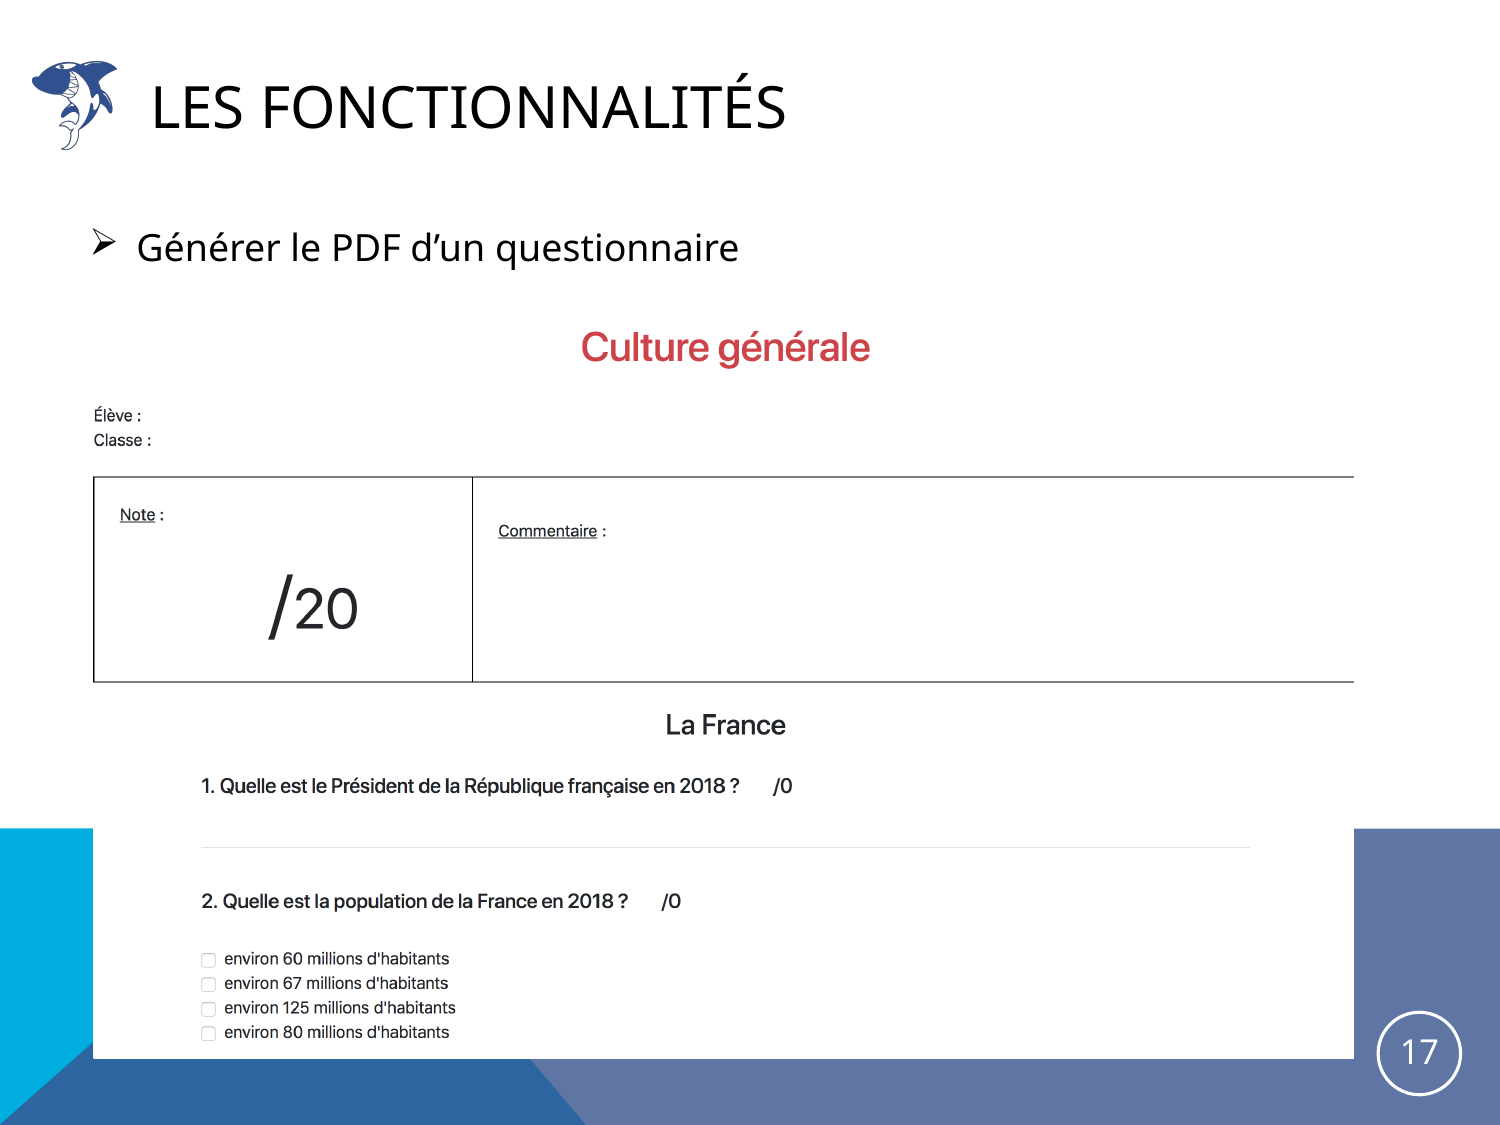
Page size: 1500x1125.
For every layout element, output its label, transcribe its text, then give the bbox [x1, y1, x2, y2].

slide_number 17 [1376, 1010, 1463, 1097]
picture [30, 61, 120, 151]
title LES FONCTIONNALITÉS [135, 60, 1369, 150]
picture [92, 322, 1354, 1059]
text_box Générer le PDF d’un questionnaire [74, 216, 1082, 277]
